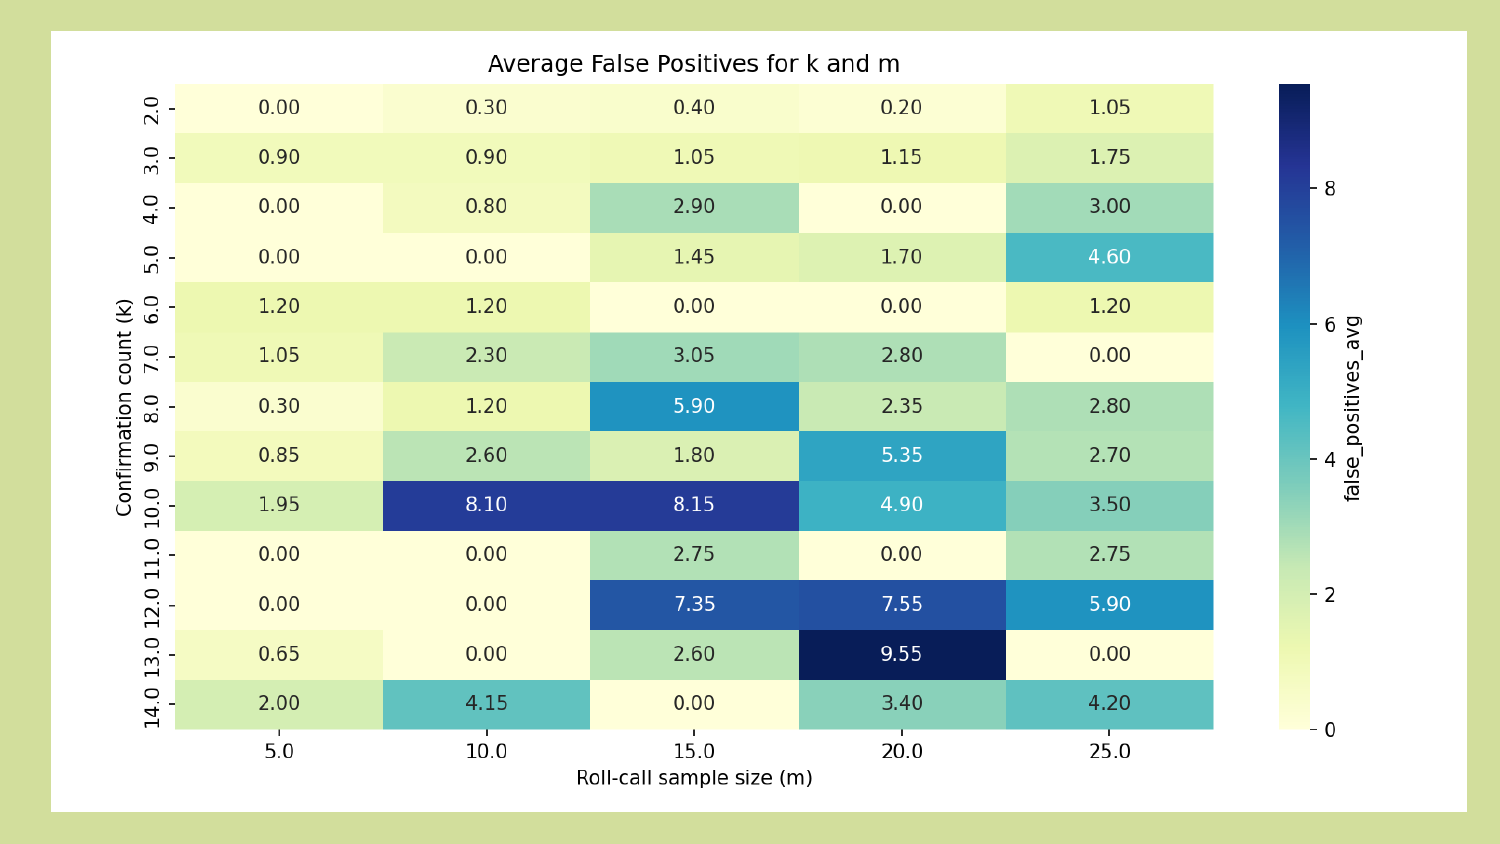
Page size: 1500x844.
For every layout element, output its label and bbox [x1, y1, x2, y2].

picture [50, 31, 1467, 813]
